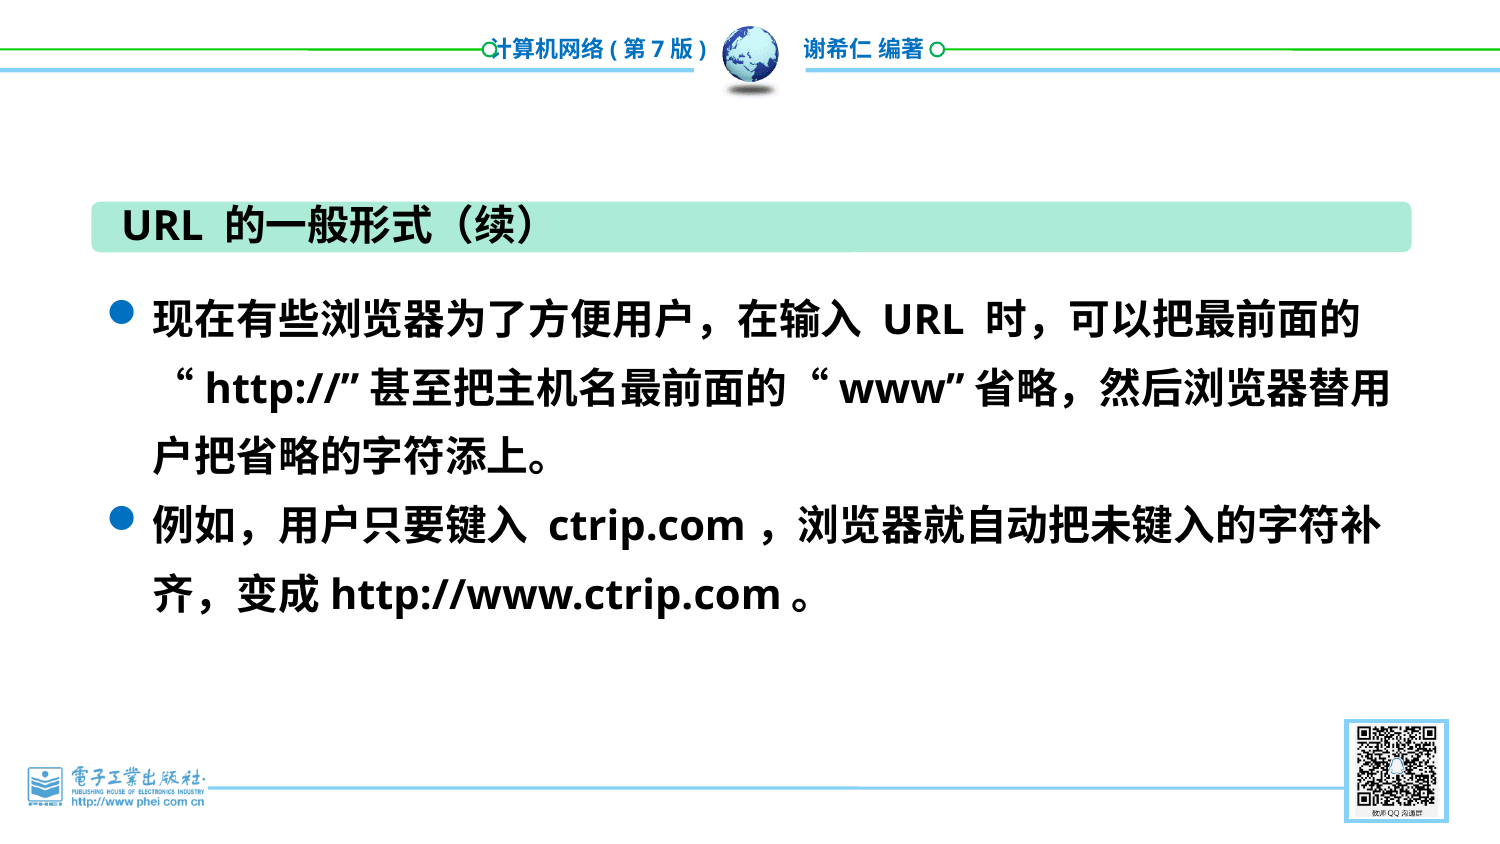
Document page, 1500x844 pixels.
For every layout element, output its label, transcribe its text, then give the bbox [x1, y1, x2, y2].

picture [23, 764, 208, 809]
picture [1355, 724, 1438, 817]
picture [720, 24, 780, 100]
text_box [91, 201, 106, 253]
text_box [583, 201, 1412, 253]
text_box URL 的一般形式（续） [106, 191, 583, 257]
text_box 现在有些浏览器为了方便用户，在输入 URL 时，可以把最前面的“http://”甚至把主机名最前面的“www”省略，然后浏览器替用户把省略的字符添上。 例如，用户只要键入 ctrip.com，浏览器就自动把未键入的字符补齐，变成http://www.ctrip.com。 [91, 266, 1412, 626]
